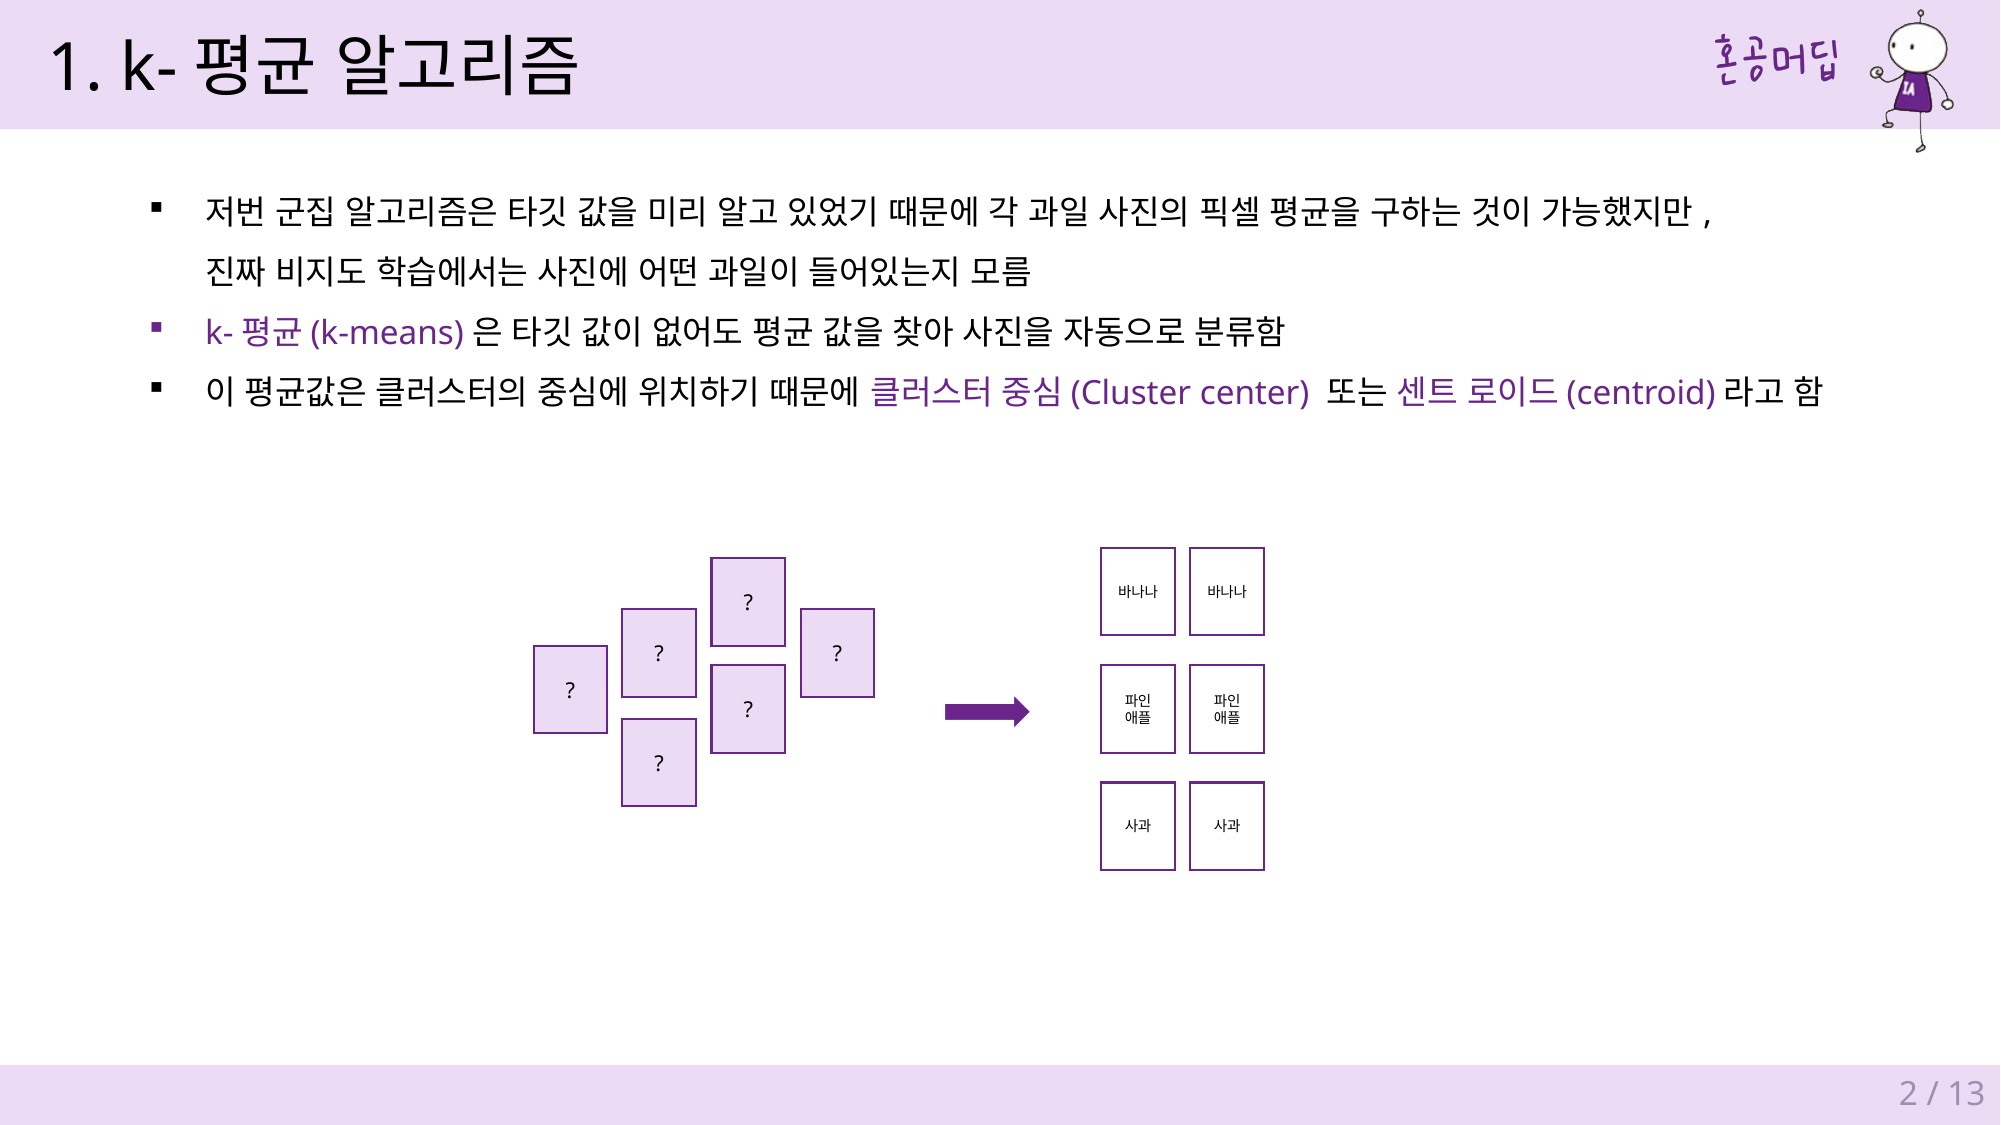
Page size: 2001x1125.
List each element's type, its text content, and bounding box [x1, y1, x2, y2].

picture [1868, 7, 1956, 155]
picture [1710, 0, 1841, 130]
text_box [533, 548, 1264, 870]
slide_number 2 / 13 [1550, 1065, 2000, 1125]
text_box 1. k-평균 알고리즘 [32, 16, 597, 112]
text_box 저번 군집 알고리즘은 타깃 값을 미리 알고 있었기 때문에 각 과일 사진의 픽셀 평균을 구하는 것이 가능했지만, 진짜 비지도 학습에서는 사진에 어떤 과일이 들어있는지 모름 k-평균(k-means)은 타깃 값이 없어도 평균 값을 찾아 사진을 자동으로 분류함 이 평균값은 클러스터의 중심에 위치하기 때문에 클러스터 중심(Cluster center) 또는 센트 로이드(centroid)라고 함 [134, 164, 1840, 419]
